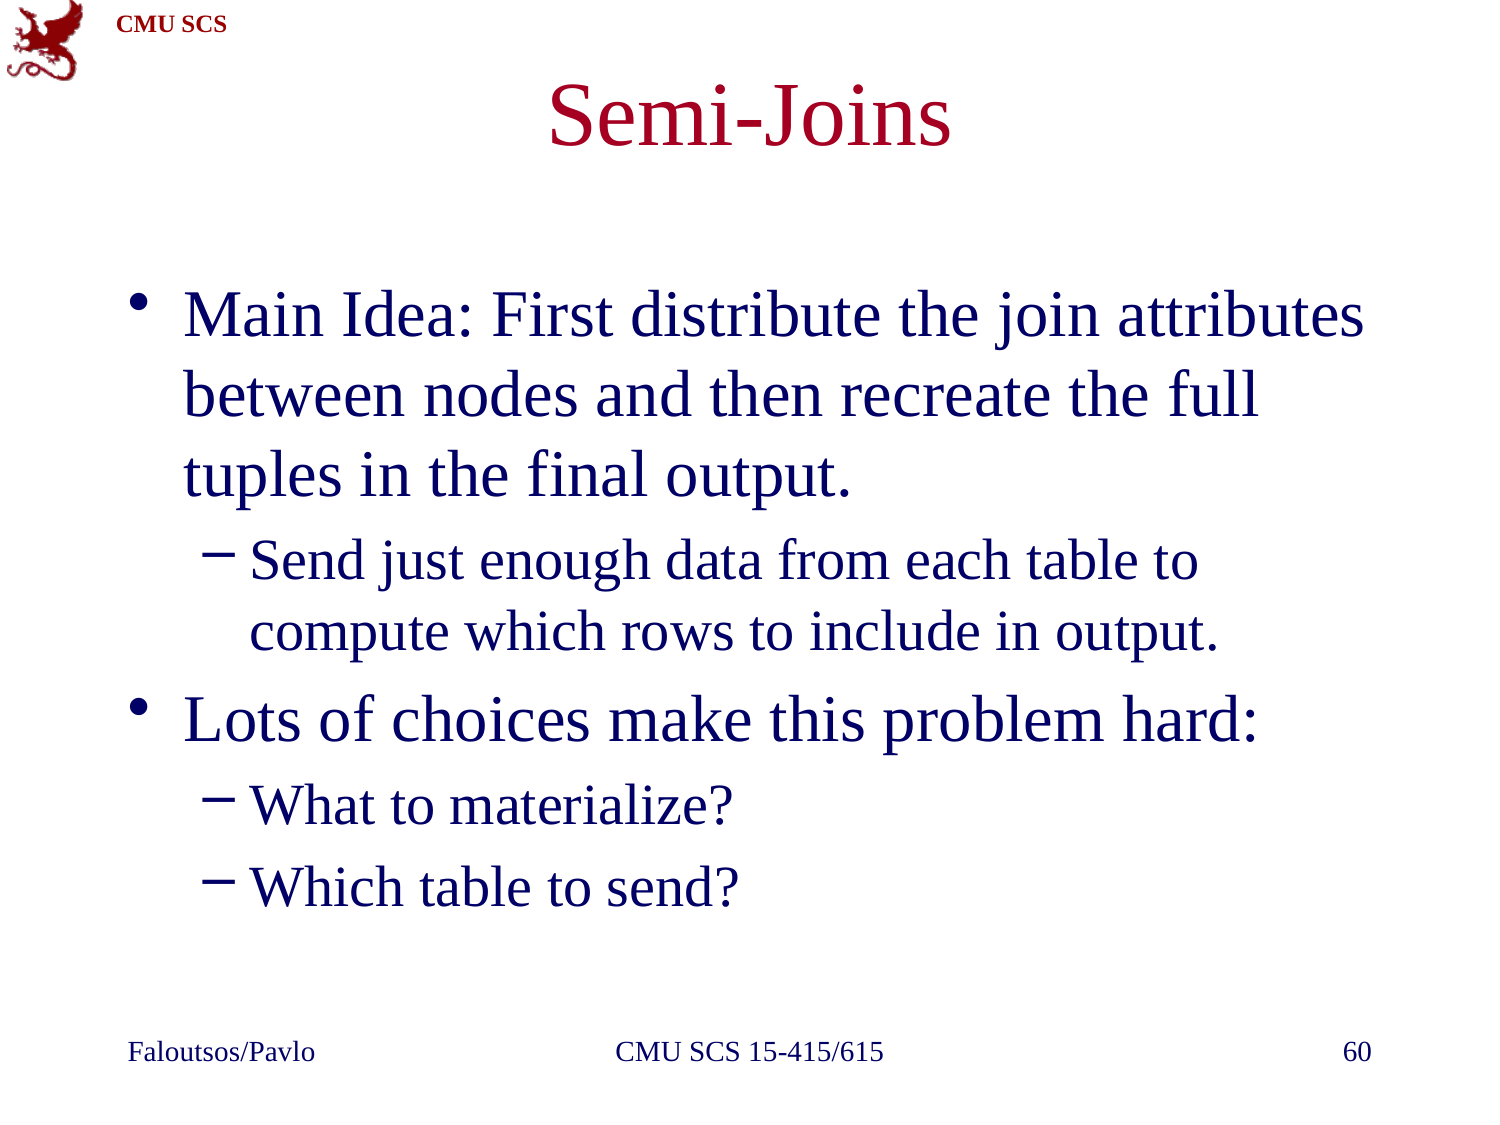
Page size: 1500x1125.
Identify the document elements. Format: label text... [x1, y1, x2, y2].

slide_number Faloutsos/Pavlo [112, 1024, 426, 1101]
list Main Idea: First distribute the join attributes between nodes and then recreate the full tuples in the final output. Send just enough data from each table to compute which rows to include in output. Lots of choices make this problem hard: What to materialize? Which table to send? [112, 262, 1388, 938]
footer CMU SCS 15-415/615 [512, 1024, 988, 1101]
slide_number 60 [1074, 1024, 1388, 1101]
picture [6, 0, 85, 82]
title Semi-Joins [112, 23, 1388, 212]
